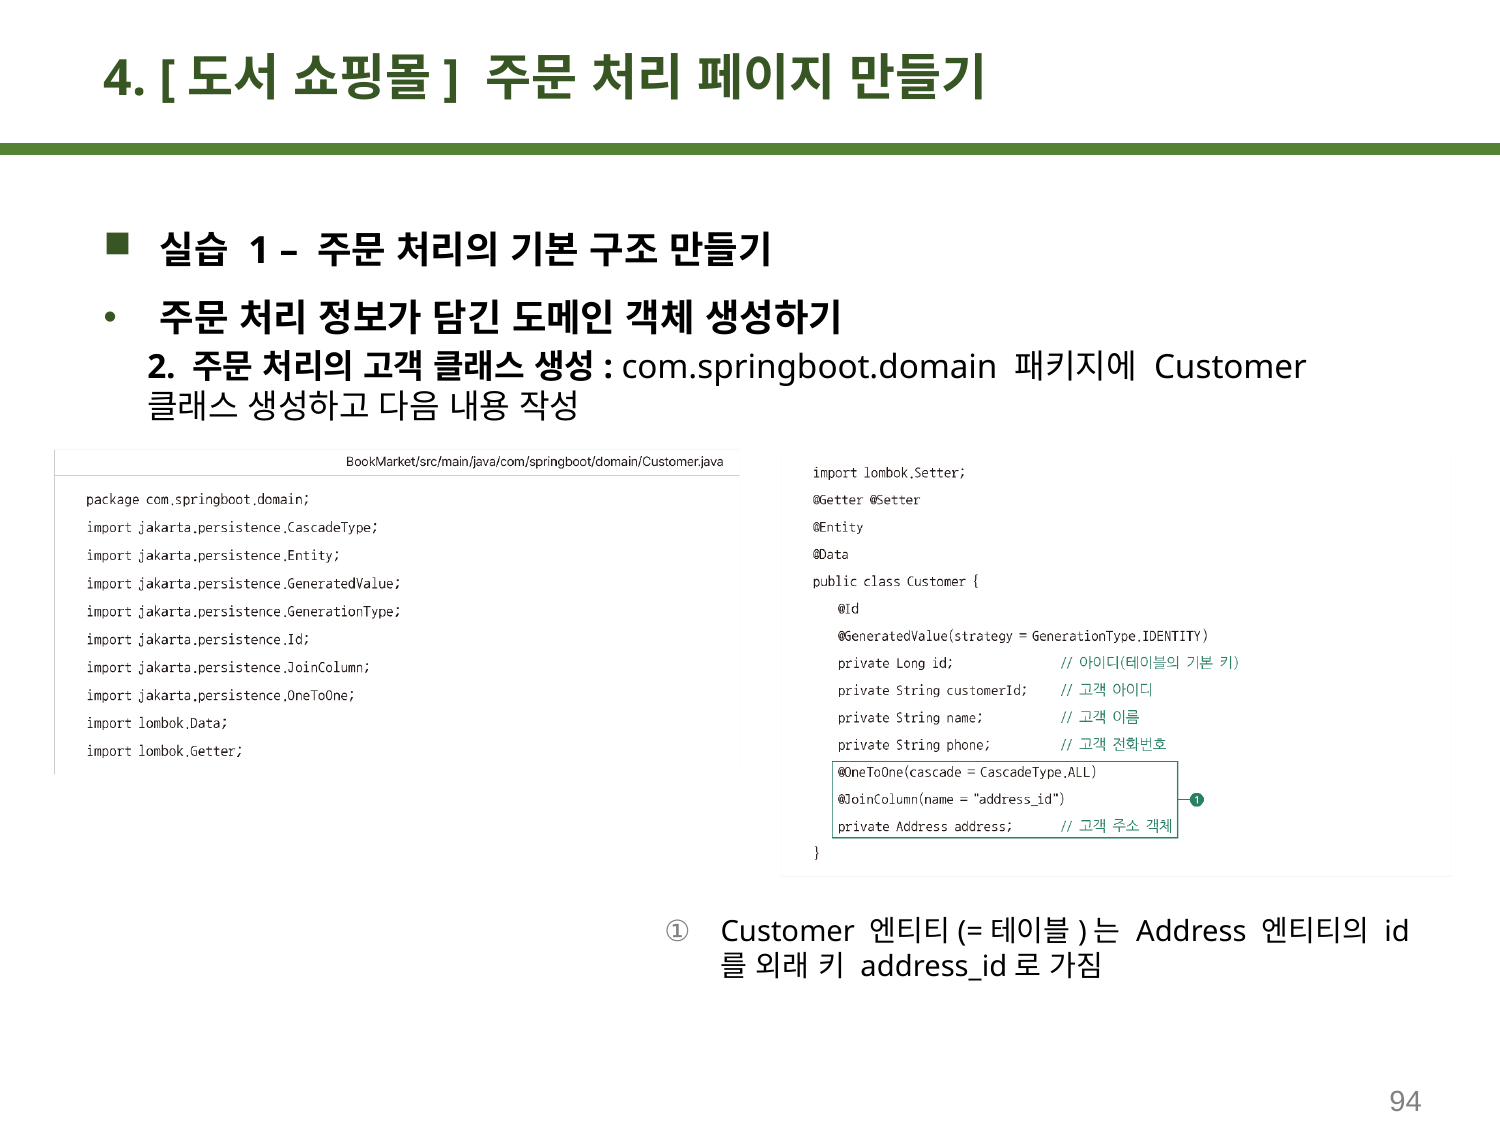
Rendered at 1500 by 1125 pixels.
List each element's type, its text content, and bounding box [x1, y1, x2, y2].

picture [52, 447, 743, 777]
text_box Customer 엔티티(=테이블)는 Address 엔티티의 id를 외래 키 address_id로 가짐 [605, 904, 1447, 1031]
list 실습 1 – 주문 처리의 기본 구조 만들기 주문 처리 정보가 담긴 도메인 객체 생성하기 2. 주문 처리의 고객 클래스 생성: com.springboot.domain 패키지에 Customer 클래스 생성하고 다음 내용 작성 [88, 196, 1423, 1083]
title 4. [도서 쇼핑몰] 주문 처리 페이지 만들기 [88, 30, 1447, 121]
picture [779, 445, 1453, 880]
